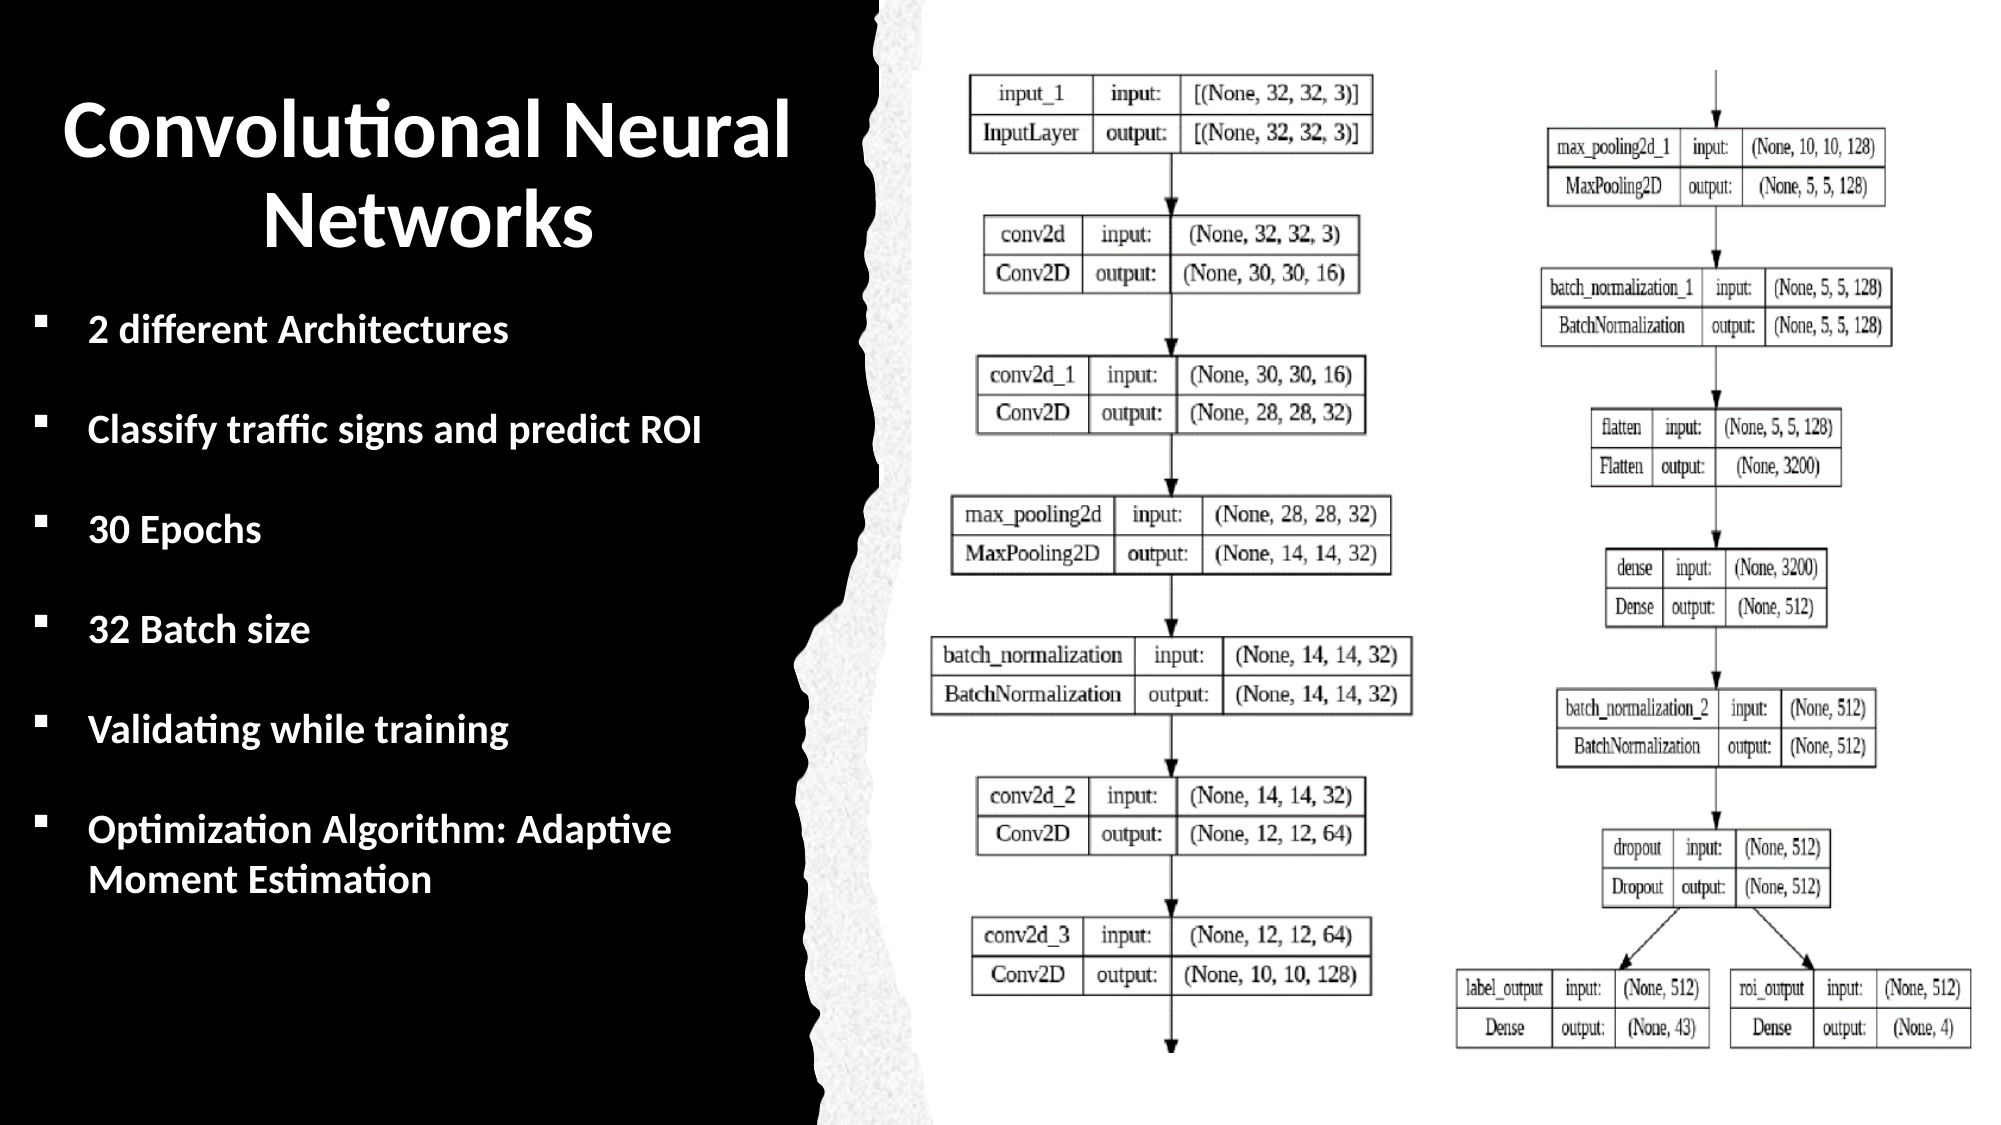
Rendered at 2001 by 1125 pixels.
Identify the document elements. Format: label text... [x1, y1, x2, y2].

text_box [793, 0, 938, 1125]
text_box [938, 0, 1999, 1125]
text_box Convolutional Neural Networks [13, 77, 793, 295]
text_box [911, 70, 1975, 1053]
text_box 2 different Architectures Classify traffic signs and predict ROI 30 Epochs 32 Batch size Validating while training Optimization Algorithm: Adaptive Moment Estimation [16, 294, 777, 960]
text_box [0, 0, 793, 1125]
